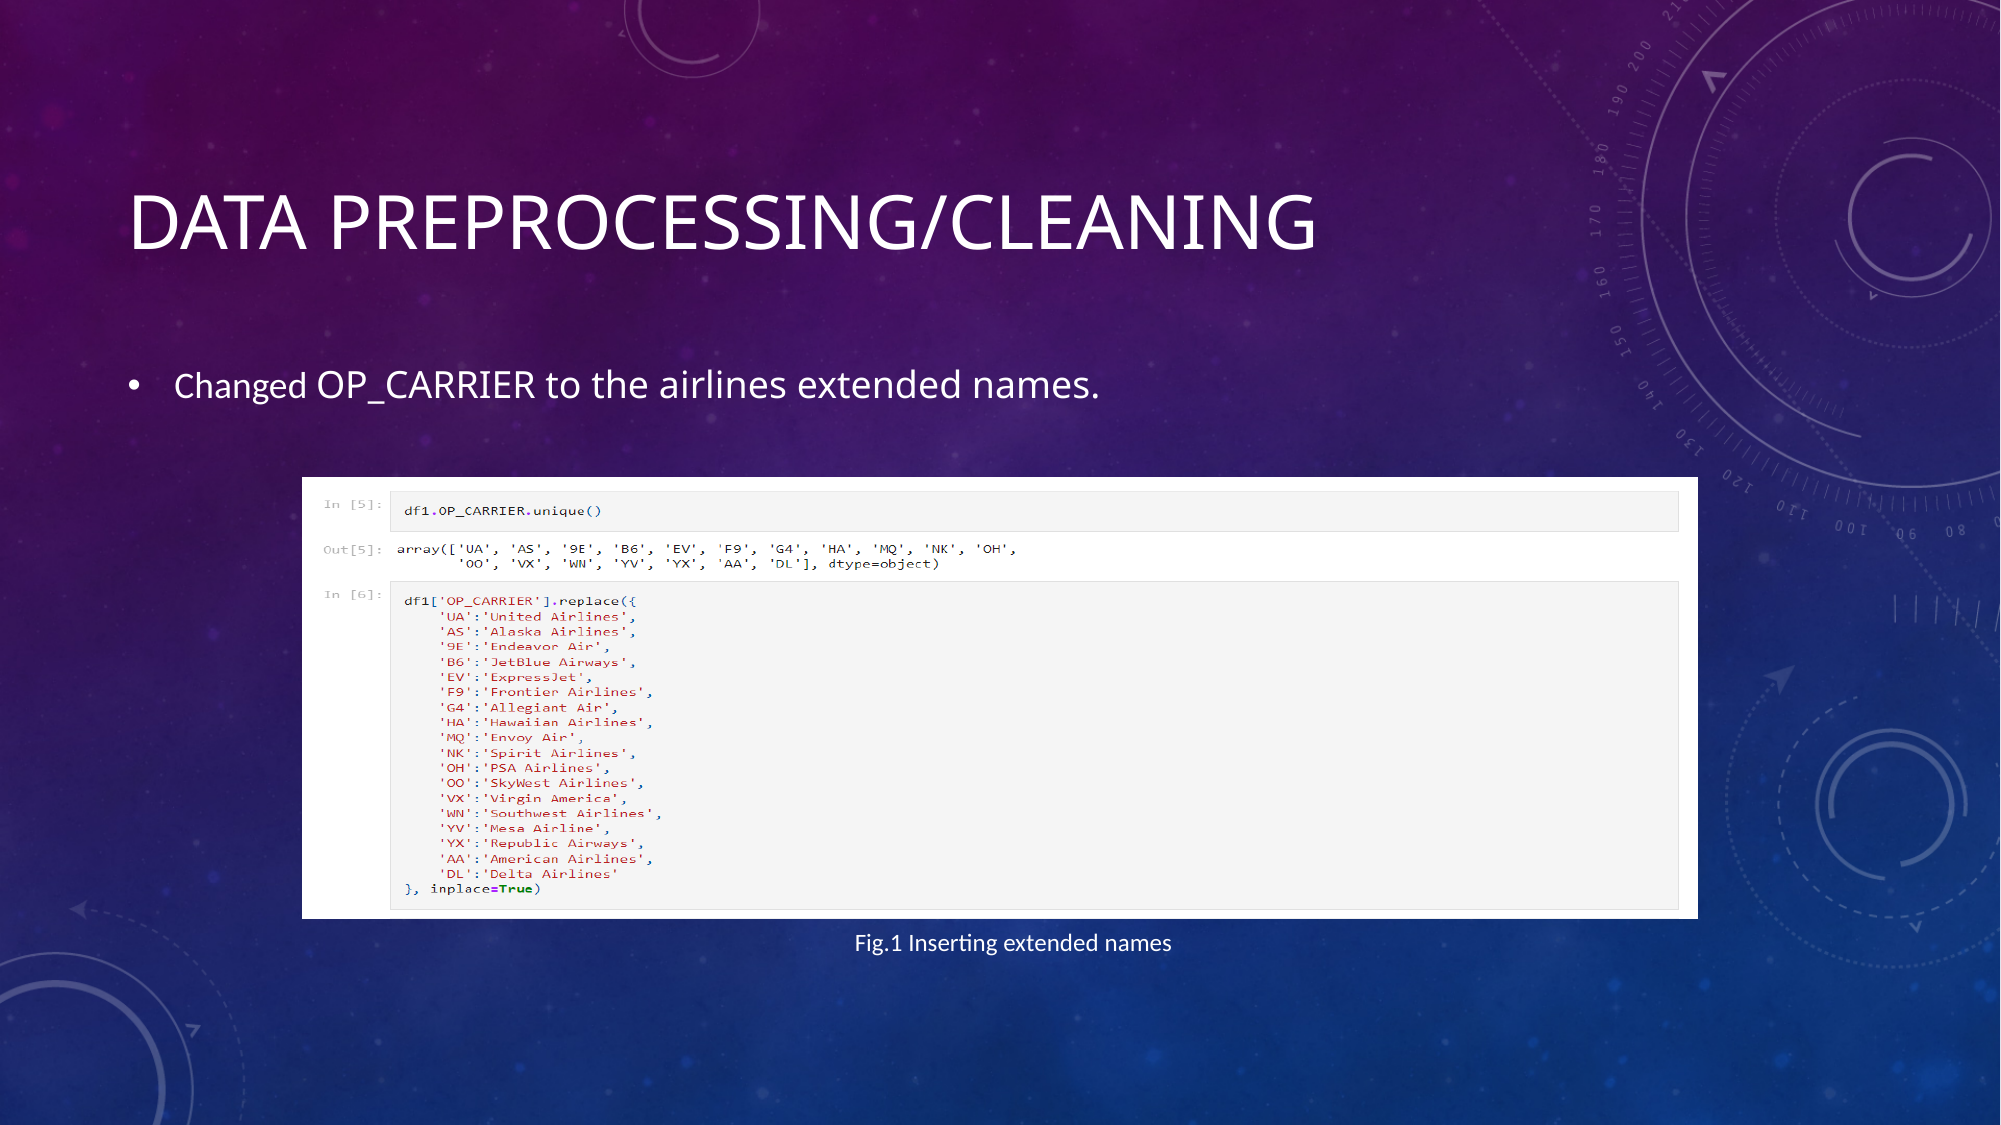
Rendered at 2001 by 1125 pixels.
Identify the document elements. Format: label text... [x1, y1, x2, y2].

picture [0, 0, 2001, 1125]
text_box Fig.1 Inserting extended names [840, 918, 1812, 964]
list Changed OP_CARRIER to the airlines extended names. [112, 351, 1775, 549]
title Data Preprocessing/Cleaning [112, 99, 1775, 339]
